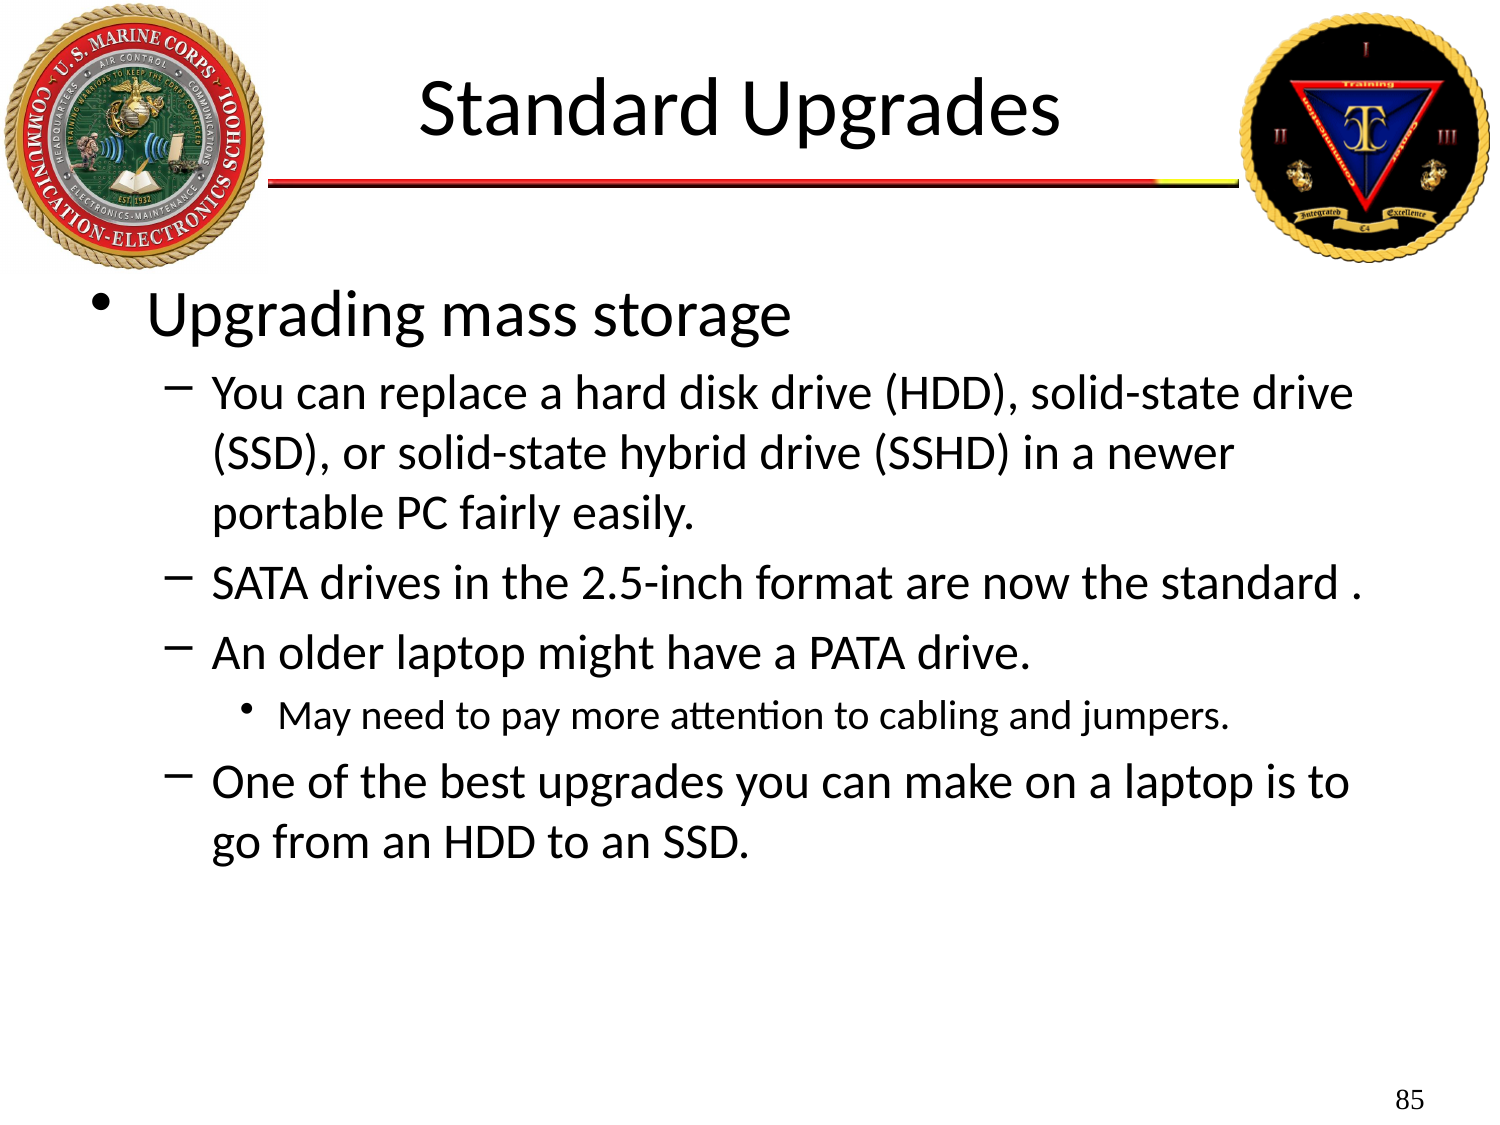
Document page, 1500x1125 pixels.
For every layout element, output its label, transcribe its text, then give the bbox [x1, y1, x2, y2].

picture [1239, 12, 1490, 263]
title Standard Upgrades [75, 45, 1425, 233]
list Upgrading mass storage You can replace a hard disk drive (HDD), solid-state drive (SSD), or solid-state hybrid drive (SSHD) in a newer portable PC fairly easily. SATA drives in the 2.5-inch format are now the standard . An older laptop might have a PATA drive. May need to pay more attention to cabling and jumpers. One of the best upgrades you can make on a laptop is to go from an HDD to an SSD. [75, 262, 1425, 1005]
picture [0, 0, 268, 274]
